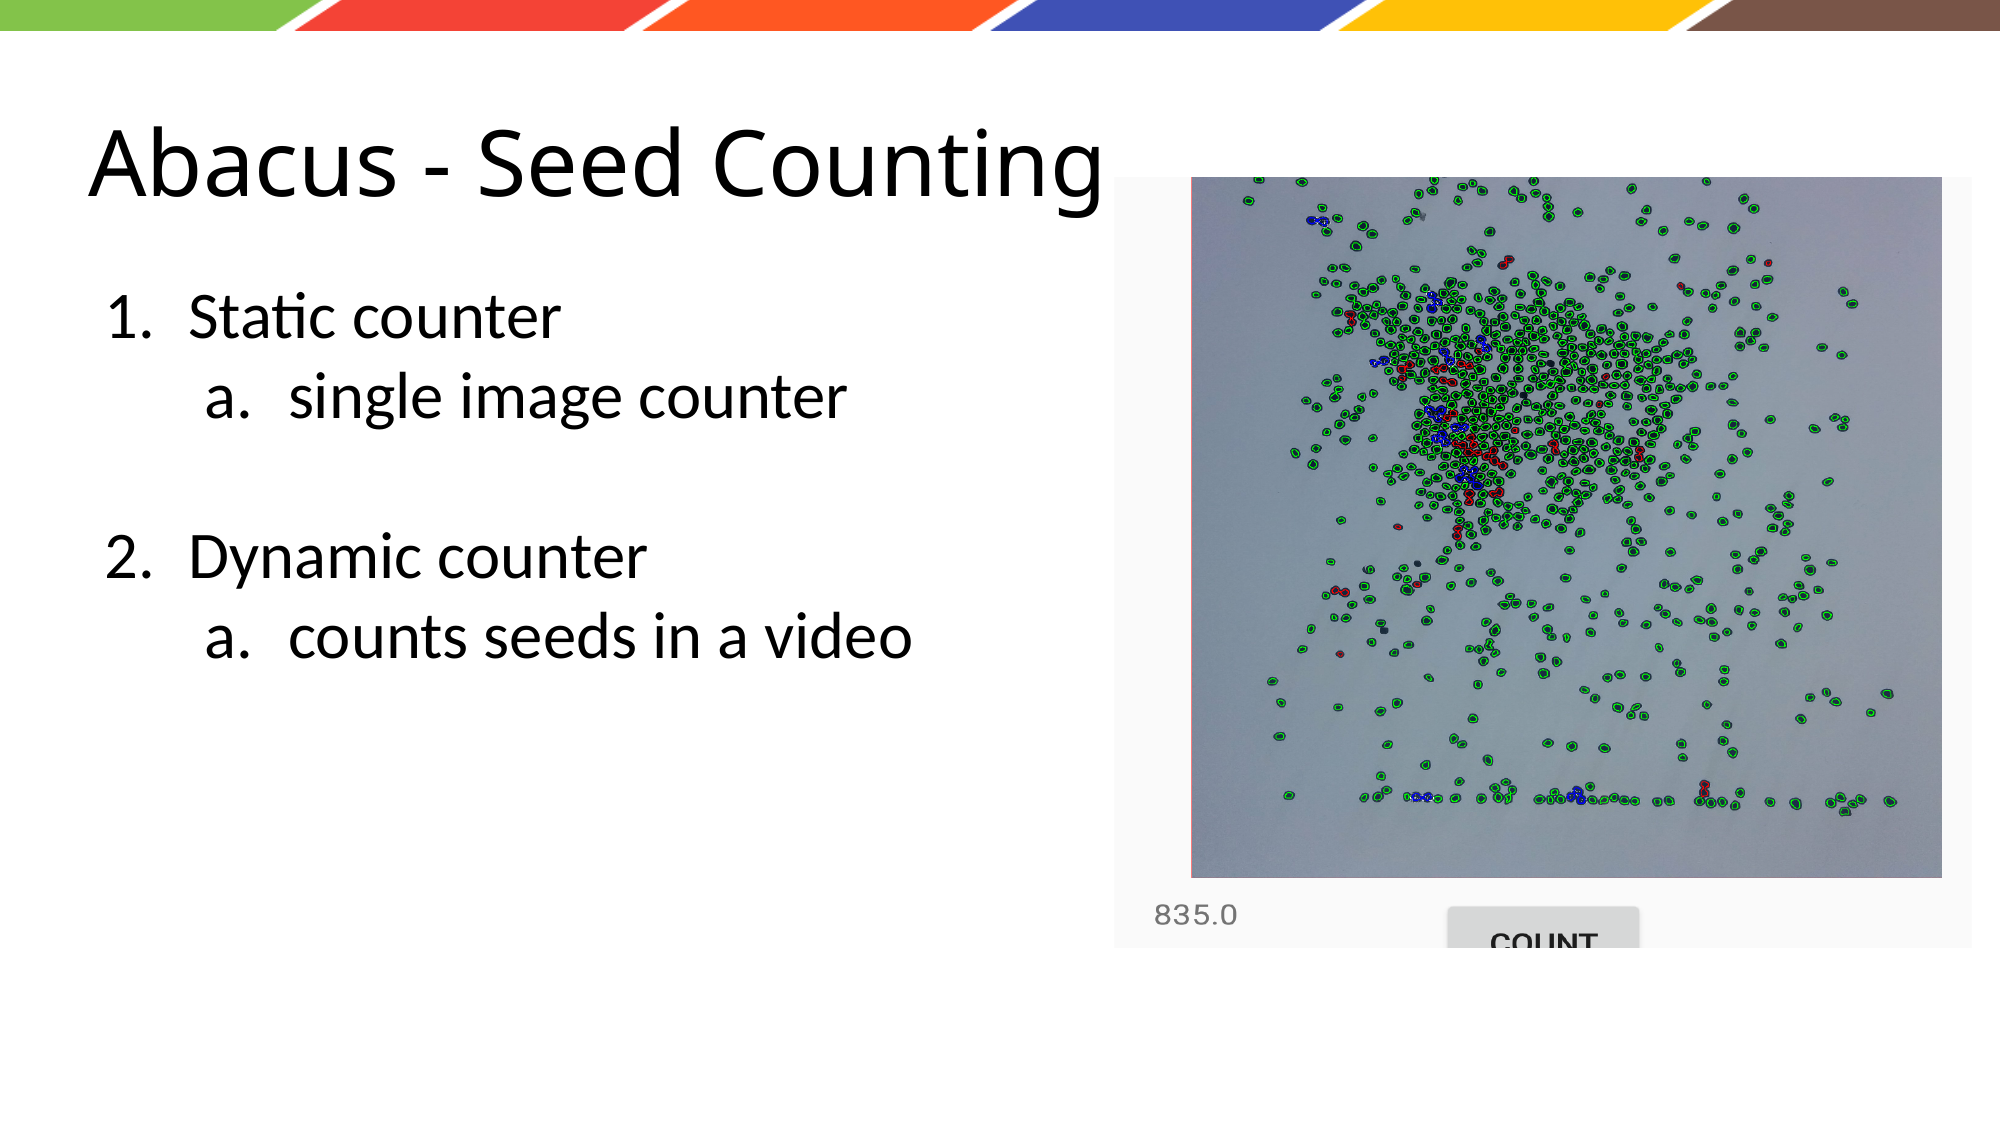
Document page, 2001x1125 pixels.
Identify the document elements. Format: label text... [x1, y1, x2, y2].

title Abacus - Seed Counting [68, 97, 1932, 223]
list Static counter single image counter Dynamic counter counts seeds in a video [68, 252, 1932, 1000]
picture [1114, 177, 1972, 948]
picture [0, 0, 2000, 31]
